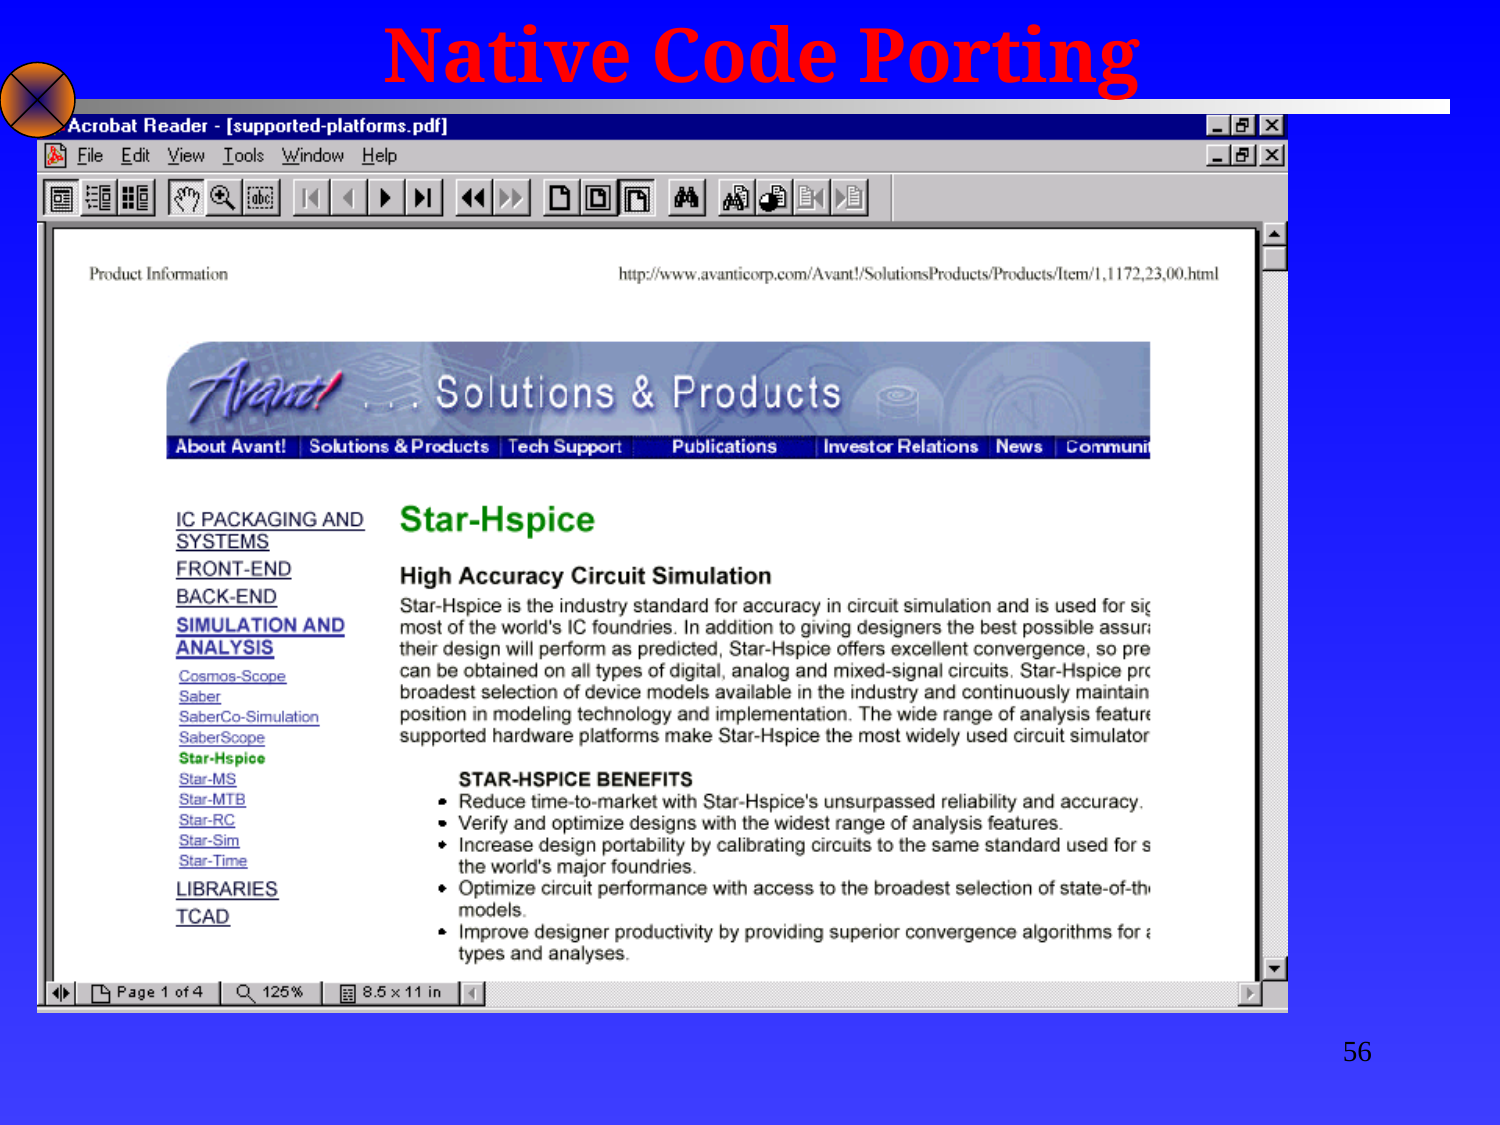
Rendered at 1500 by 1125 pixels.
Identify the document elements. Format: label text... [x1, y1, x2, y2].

slide_number 56 [1074, 1025, 1388, 1100]
text_box Native Code Porting [237, 0, 1288, 105]
text_box [0, 62, 75, 138]
text_box [74, 99, 1450, 114]
picture [37, 112, 1288, 1013]
